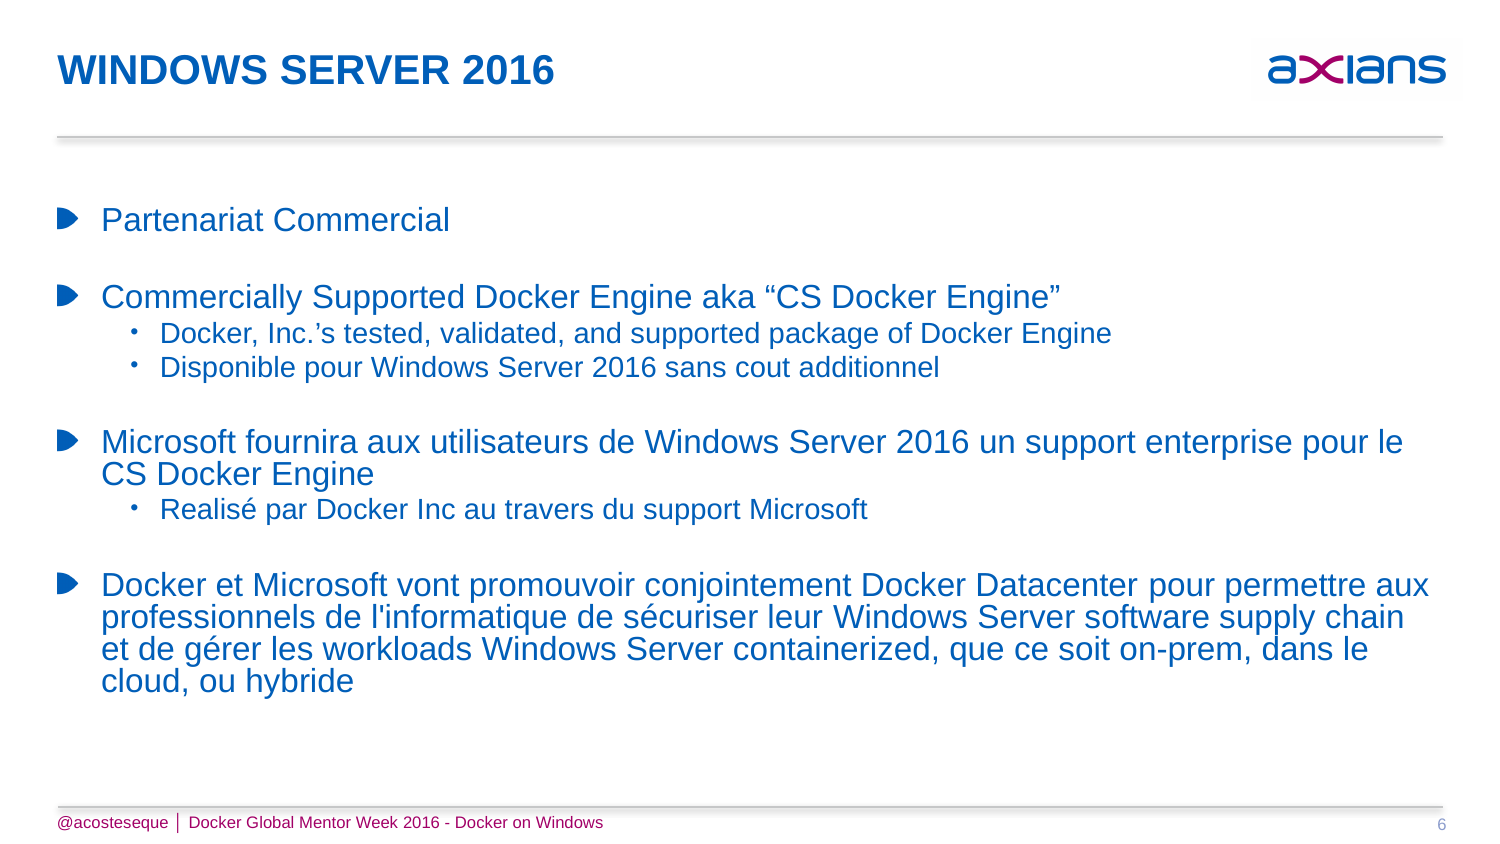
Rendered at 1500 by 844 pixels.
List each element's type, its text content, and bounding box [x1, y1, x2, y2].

picture [57, 571, 79, 595]
footer @acosteseque │ Docker Global Mentor Week 2016 - Docker on Windows [42, 804, 876, 836]
list Partenariat Commercial Commercially Supported Docker Engine aka “CS Docker Engine” Docker, Inc.’s tested, validated, and supported package of Docker Engine Disponible pour Windows Server 2016 sans cout additionnel Microsoft fournira aux utilisateurs de Windows Server 2016 un support enterprise pour le CS Docker Engine Realisé par Docker Inc au travers du support Microsoft Docker et Microsoft vont promouvoir conjointement Docker Datacenter pour permettre aux professionnels de l'informatique de sécuriser leur Windows Server software supply chain et de gérer les workloads Windows Server containerized, que ce soit on-prem, dans le cloud, ou hybride [42, 198, 1446, 844]
title Windows Server 2016 [42, 0, 1269, 136]
picture [57, 206, 79, 230]
picture [1269, 38, 1463, 101]
picture [57, 283, 79, 307]
picture [57, 428, 79, 452]
